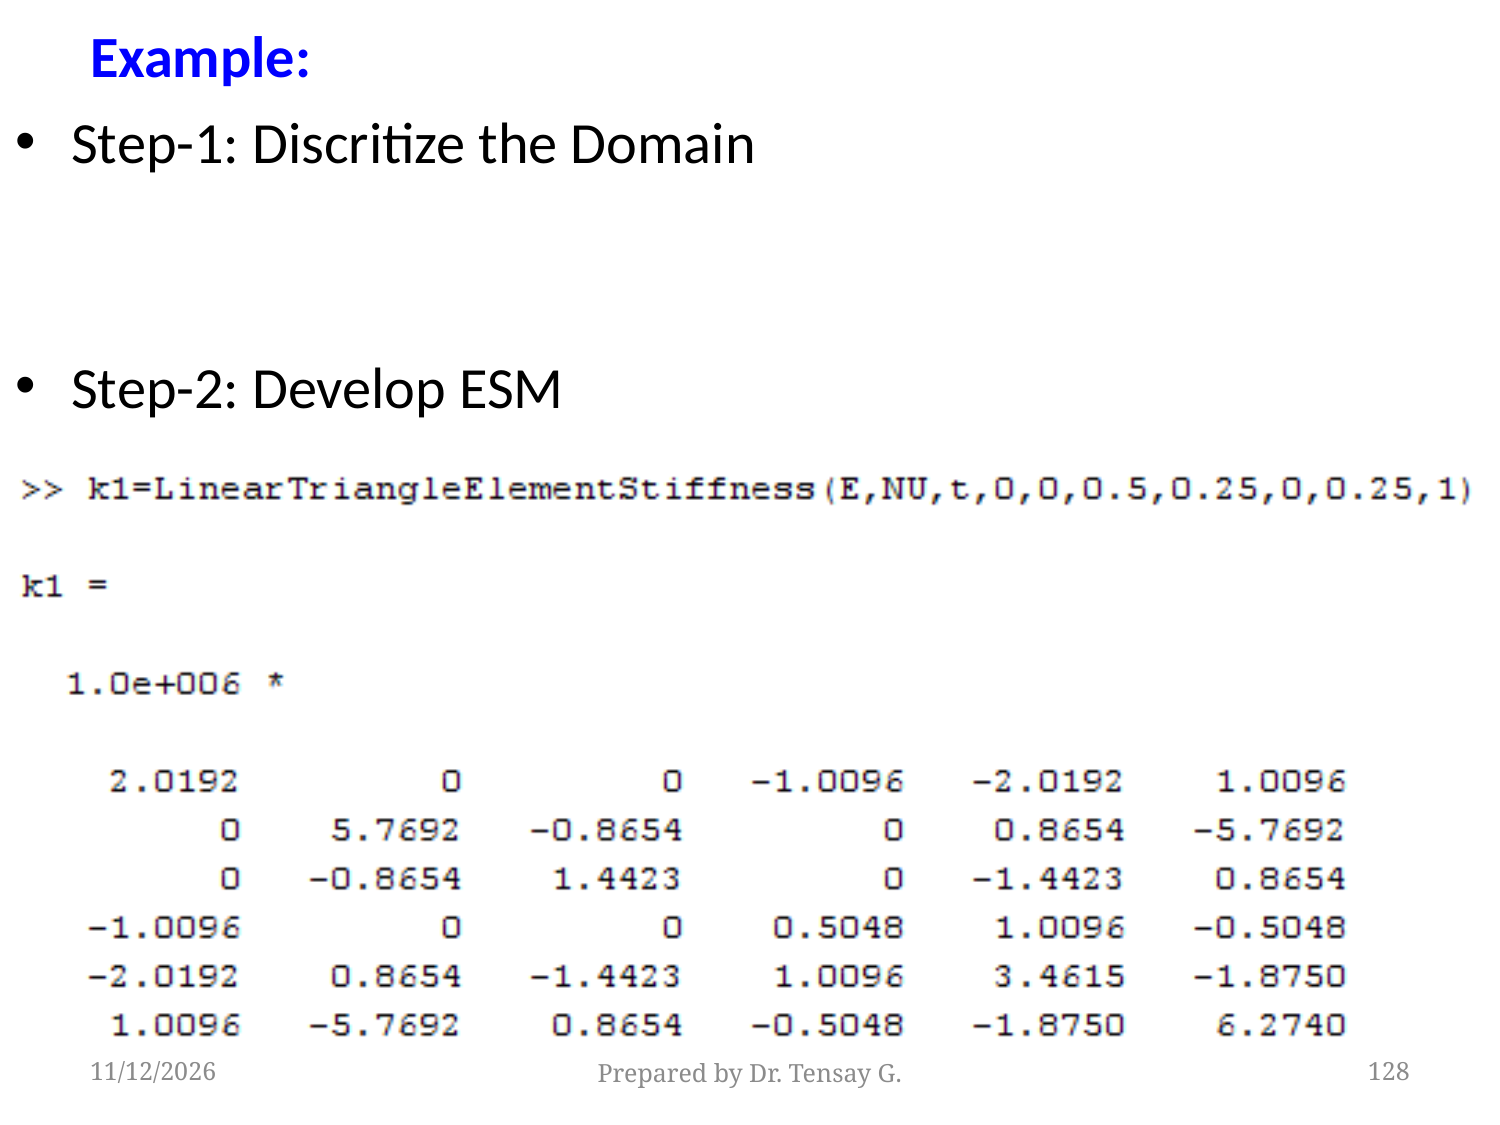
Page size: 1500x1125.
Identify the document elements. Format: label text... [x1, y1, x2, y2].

footer Prepared by Dr. Tensay G. [512, 1058, 988, 1103]
text_box Example: [0, 7, 1475, 100]
picture [9, 462, 1486, 1051]
slide_number 128 [1074, 1058, 1425, 1103]
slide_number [75, 1058, 425, 1103]
list Step-1: Discritize the Domain Step-2: Develop ESM [0, 97, 1500, 1123]
